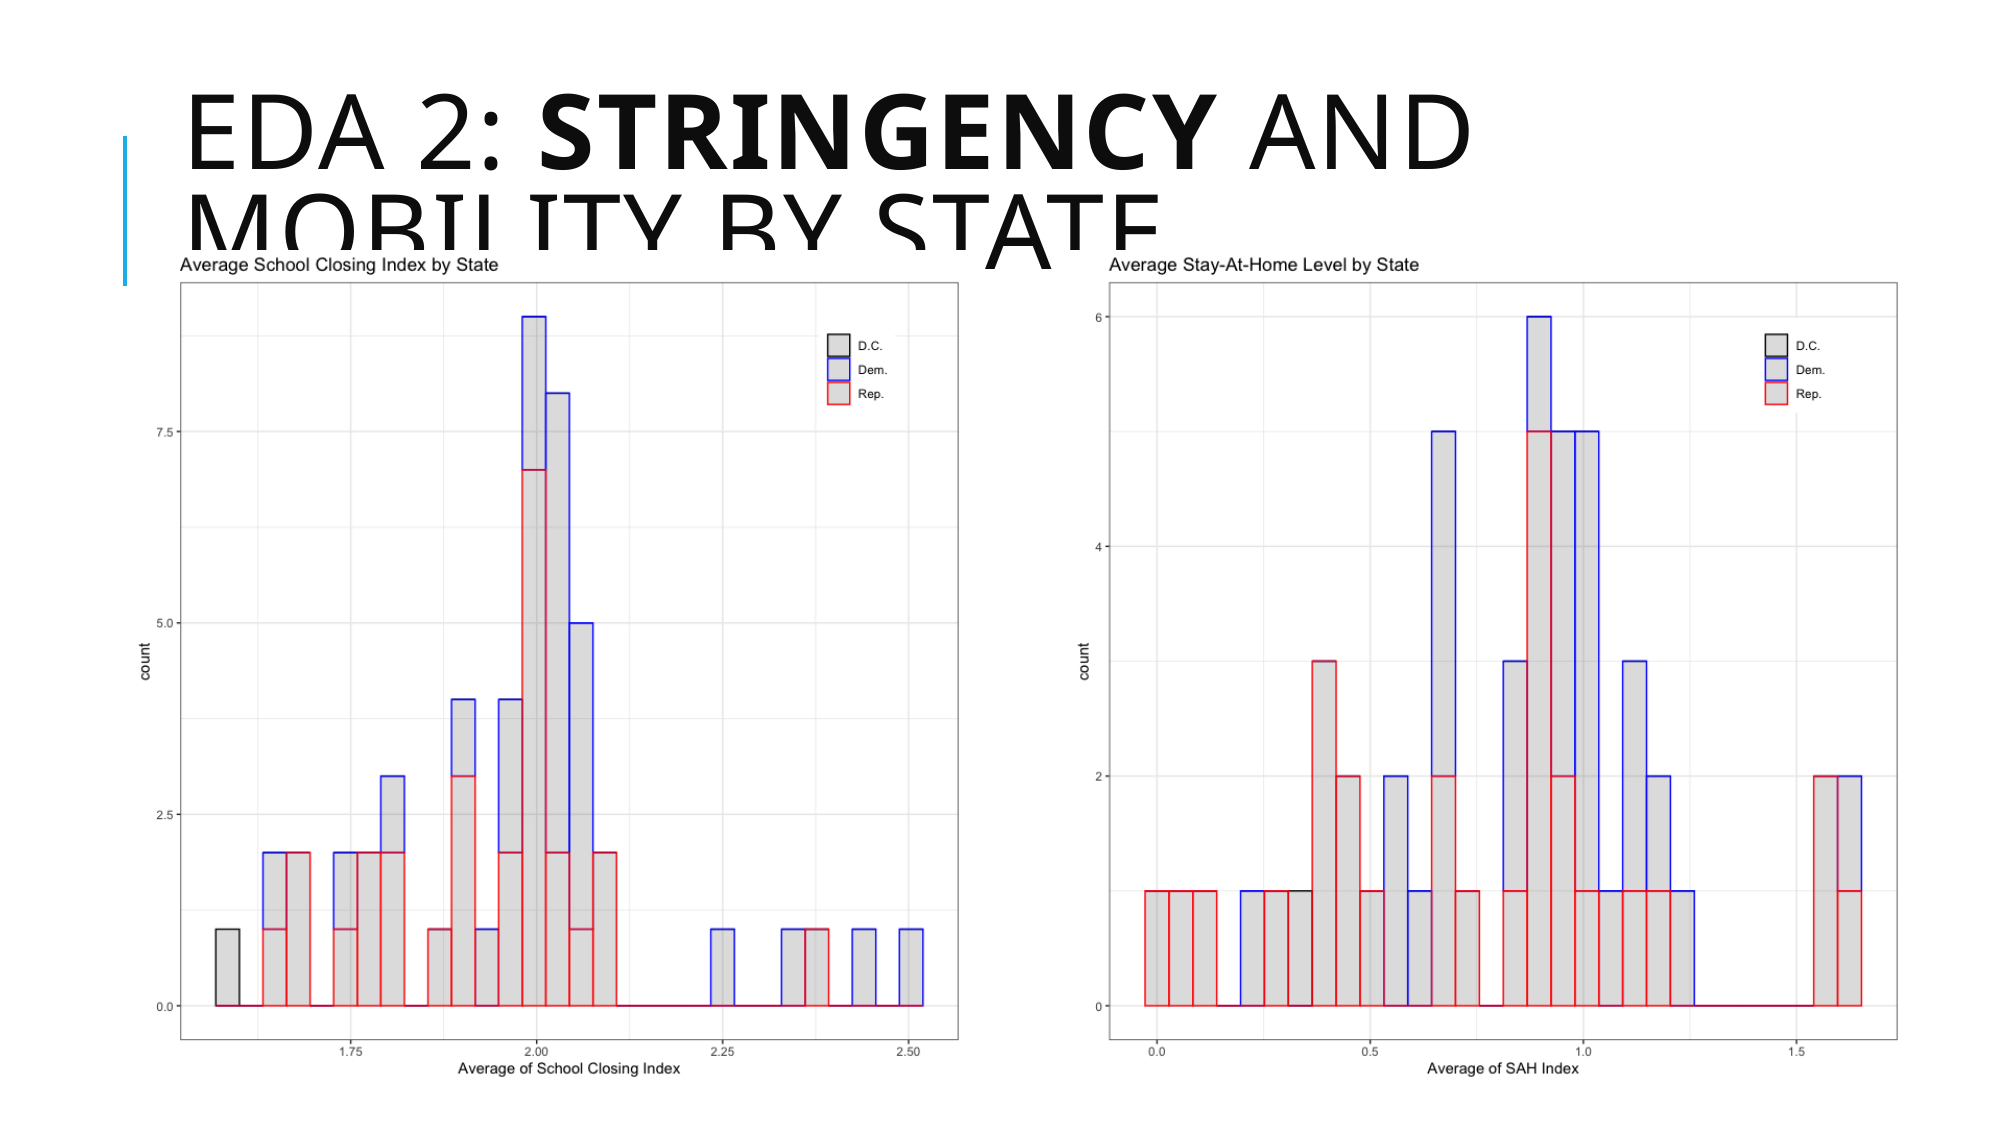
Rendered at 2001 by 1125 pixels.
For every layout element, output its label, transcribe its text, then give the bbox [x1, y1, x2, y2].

title EDA 2: Stringency and mobility by state [168, 66, 1763, 313]
picture [131, 250, 966, 1084]
picture [1070, 250, 1905, 1084]
